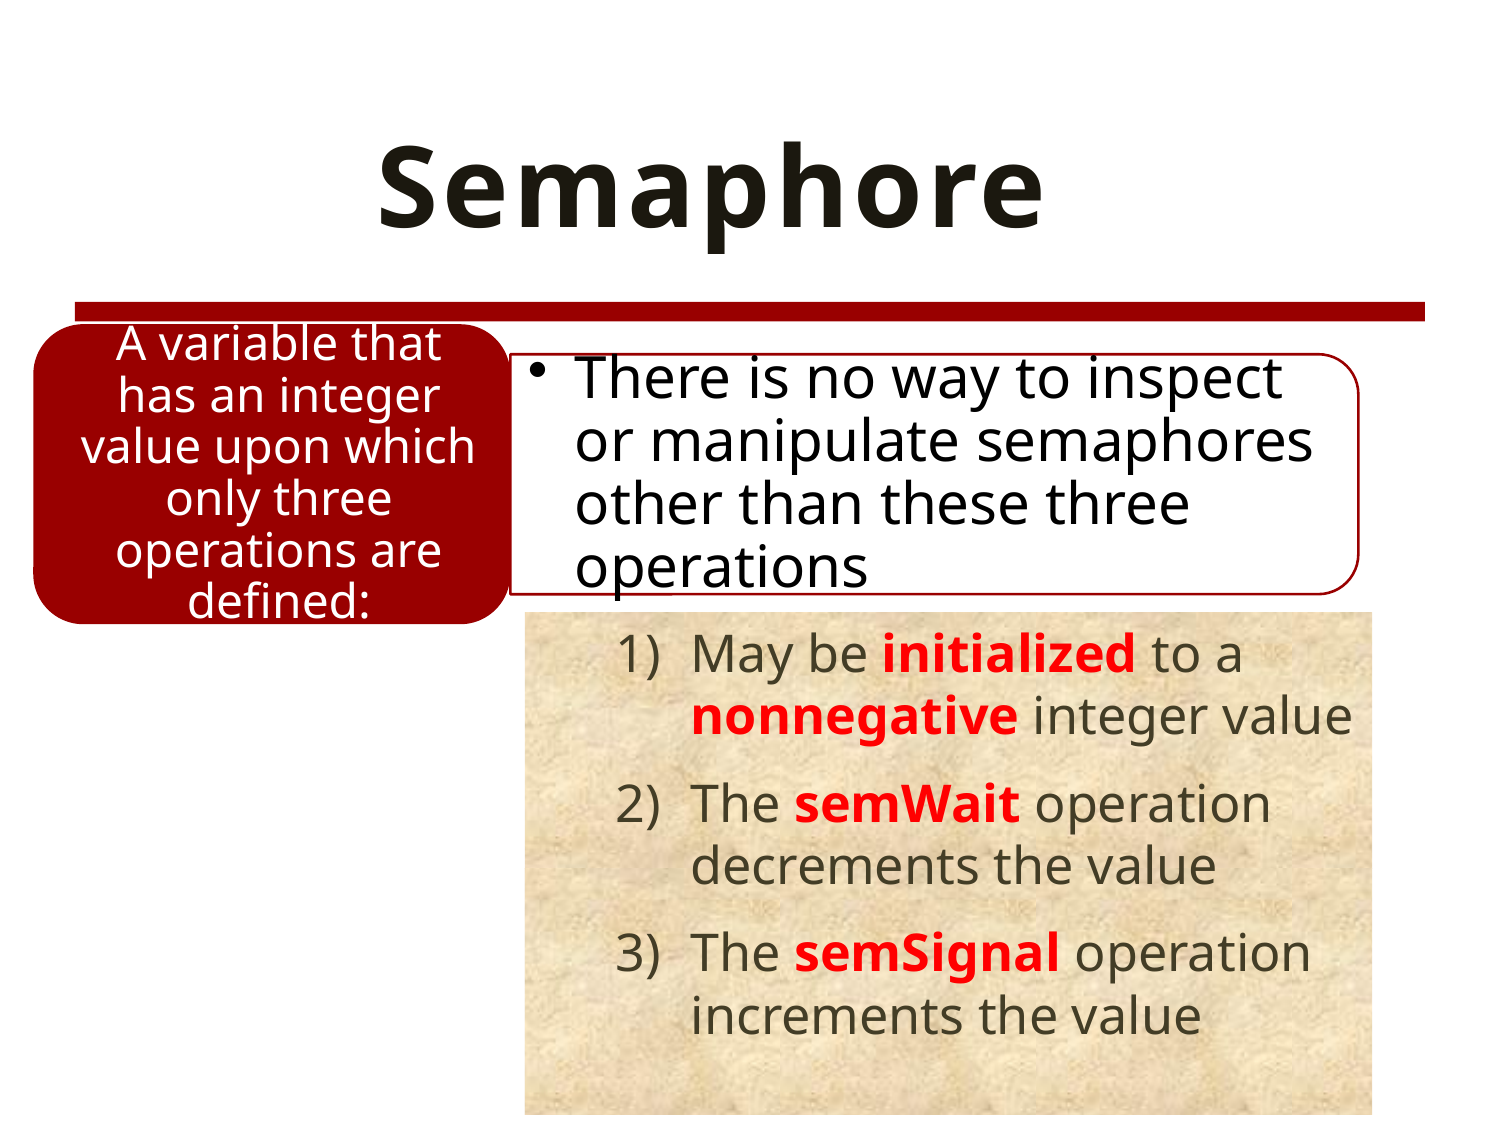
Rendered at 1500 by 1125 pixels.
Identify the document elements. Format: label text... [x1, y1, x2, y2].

title Semaphore [300, 62, 1063, 250]
text_box May be initialized to a nonnegative integer value The semWait operation decrements the value The semSignal operation increments the value [524, 612, 1373, 1115]
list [32, 323, 1360, 625]
